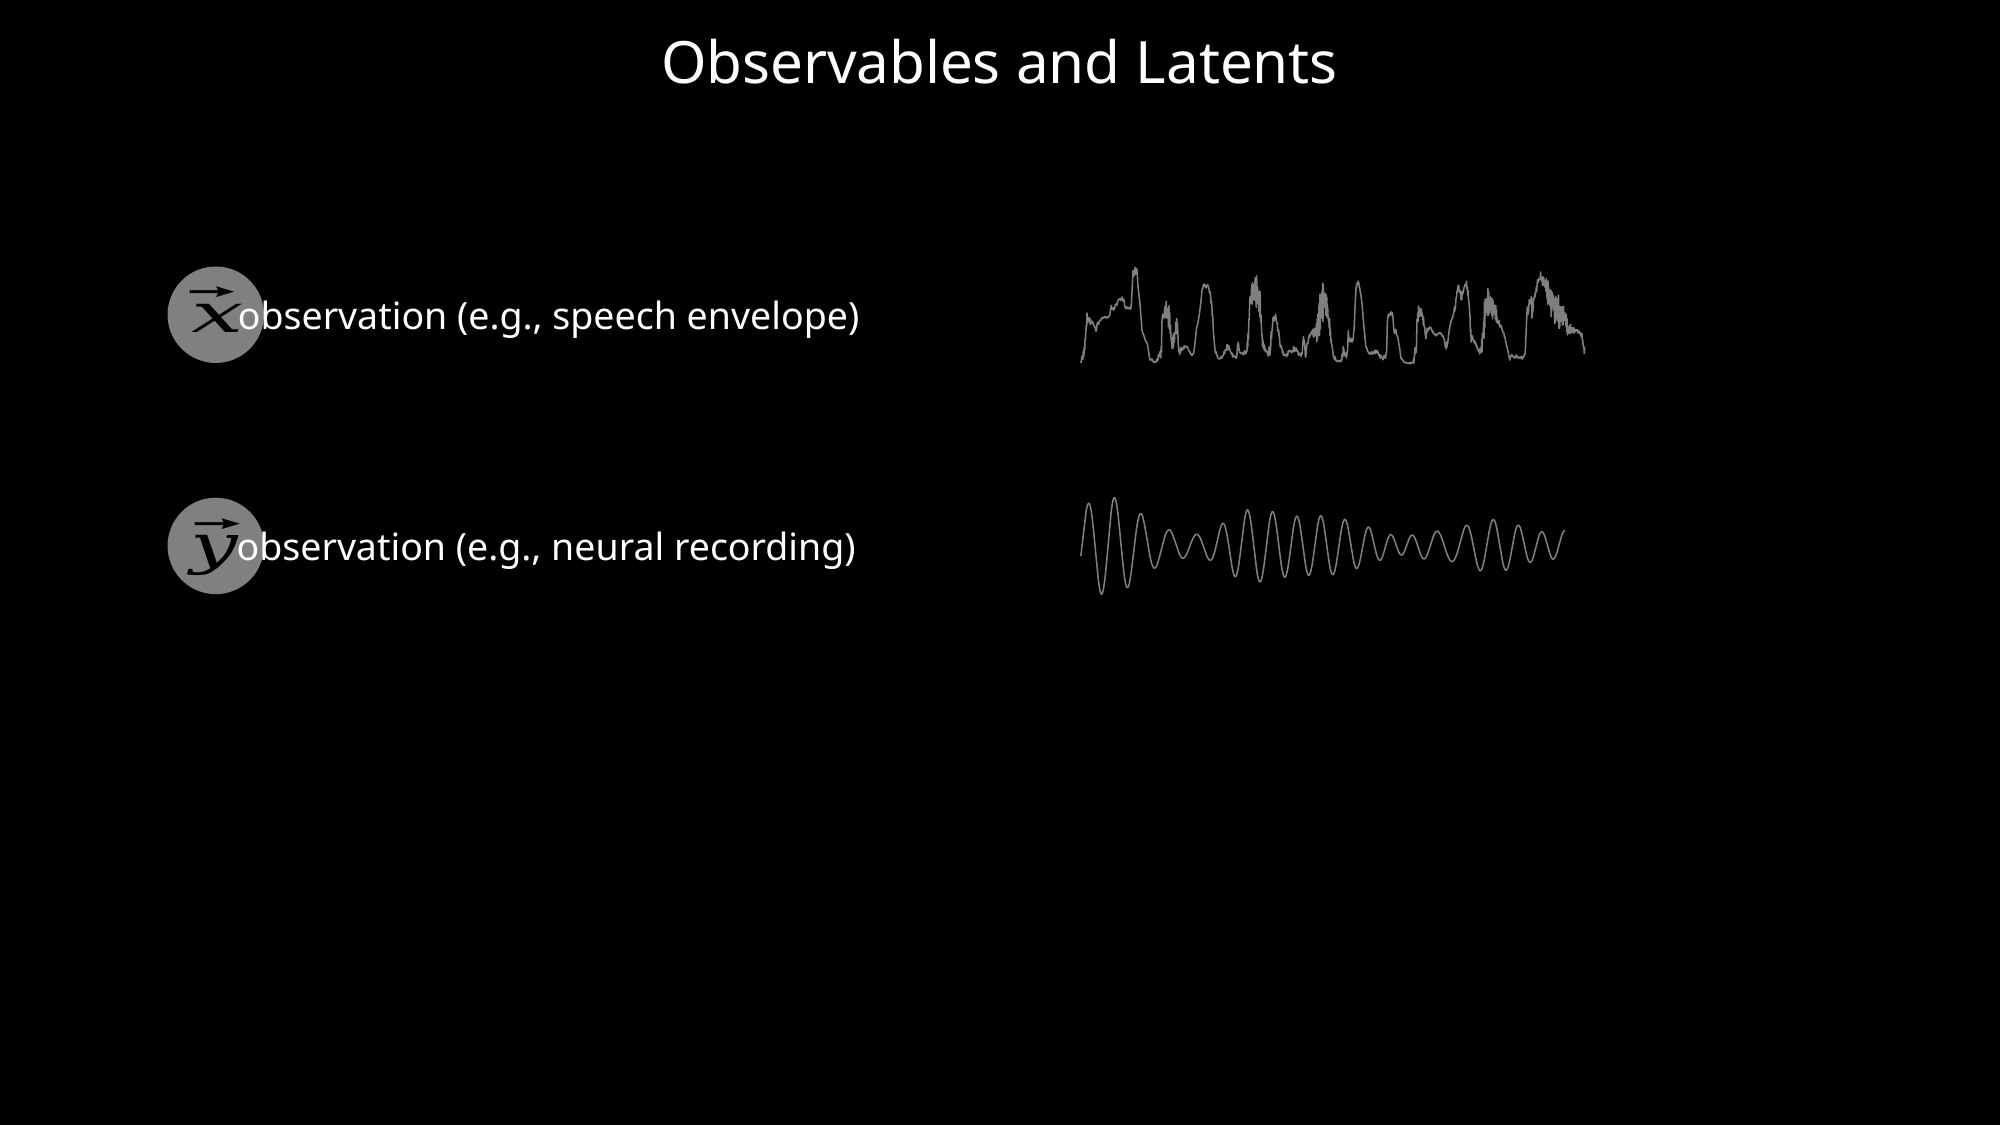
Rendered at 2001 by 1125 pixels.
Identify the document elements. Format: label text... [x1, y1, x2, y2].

text_box [1080, 497, 1565, 595]
text_box Observables and Latents [646, 18, 1353, 103]
text_box observation (e.g., speech envelope) [223, 284, 875, 345]
text_box [1080, 267, 1585, 364]
text_box [166, 265, 255, 364]
text_box [166, 496, 255, 596]
text_box observation (e.g., neural recording) [221, 515, 871, 576]
